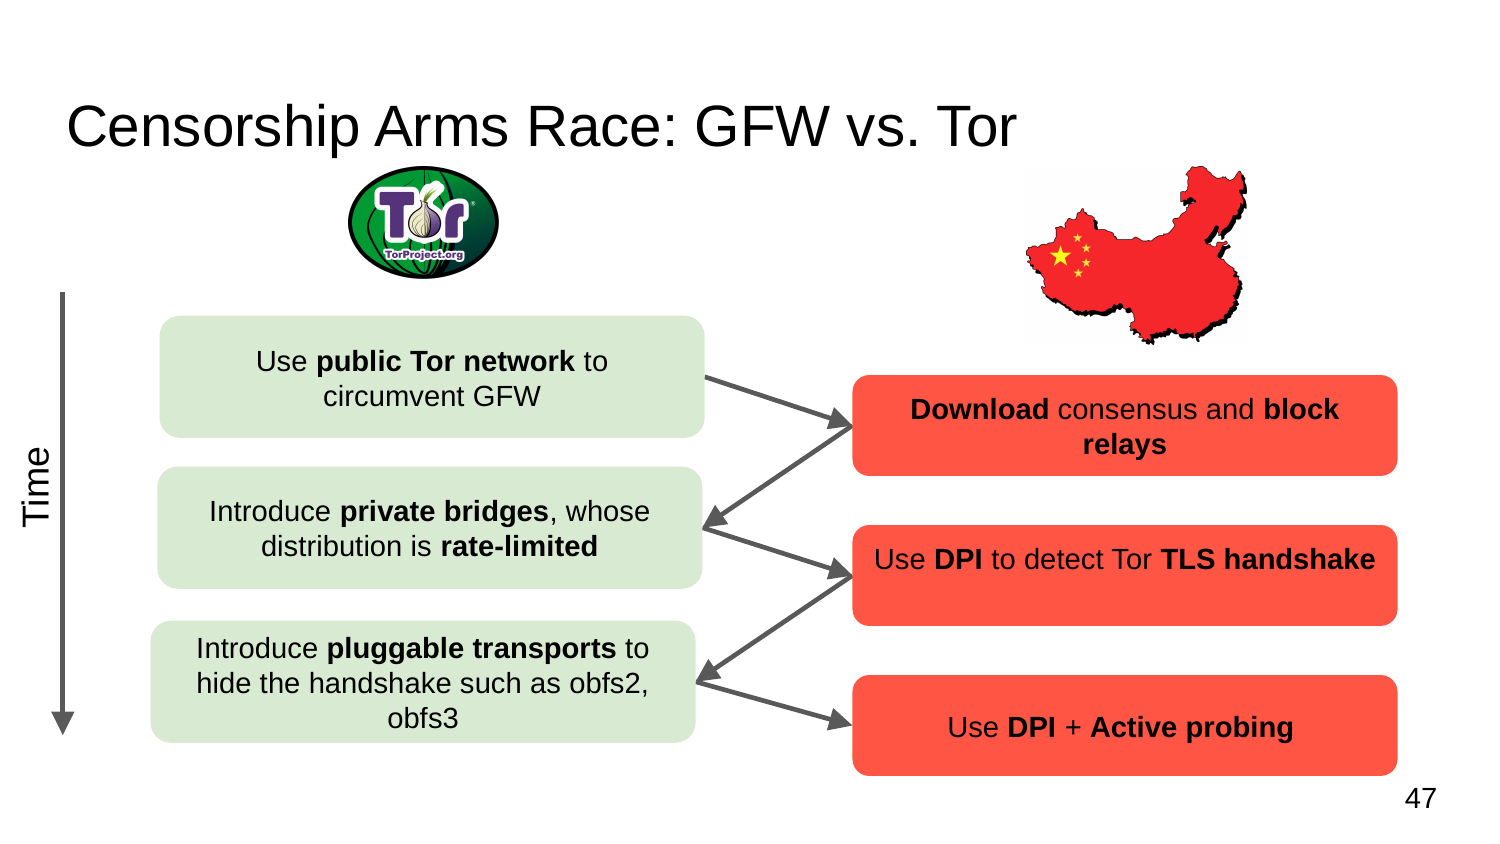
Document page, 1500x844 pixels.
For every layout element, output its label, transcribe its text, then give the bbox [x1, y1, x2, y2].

text_box Use DPI to detect Tor TLS handshake [858, 525, 1398, 626]
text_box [702, 527, 853, 574]
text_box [702, 425, 853, 527]
picture [348, 166, 499, 280]
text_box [695, 575, 853, 681]
text_box Introduce pluggable transports to hide the handshake such as obfs2, obfs3 [150, 620, 694, 743]
picture [1026, 166, 1247, 345]
title Censorship Arms Race: GFW vs. Tor [51, 72, 1449, 167]
text_box Introduce private bridges, whose distribution is rate-limited [157, 466, 697, 589]
slide_number 47 [1389, 764, 1480, 830]
text_box Use DPI + Active probing [852, 675, 1398, 776]
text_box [704, 376, 853, 424]
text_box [695, 681, 853, 726]
text_box Download consensus and block relays [856, 375, 1398, 476]
text_box Use public Tor network to circumvent GFW [159, 315, 705, 438]
text_box Time [0, 421, 54, 544]
